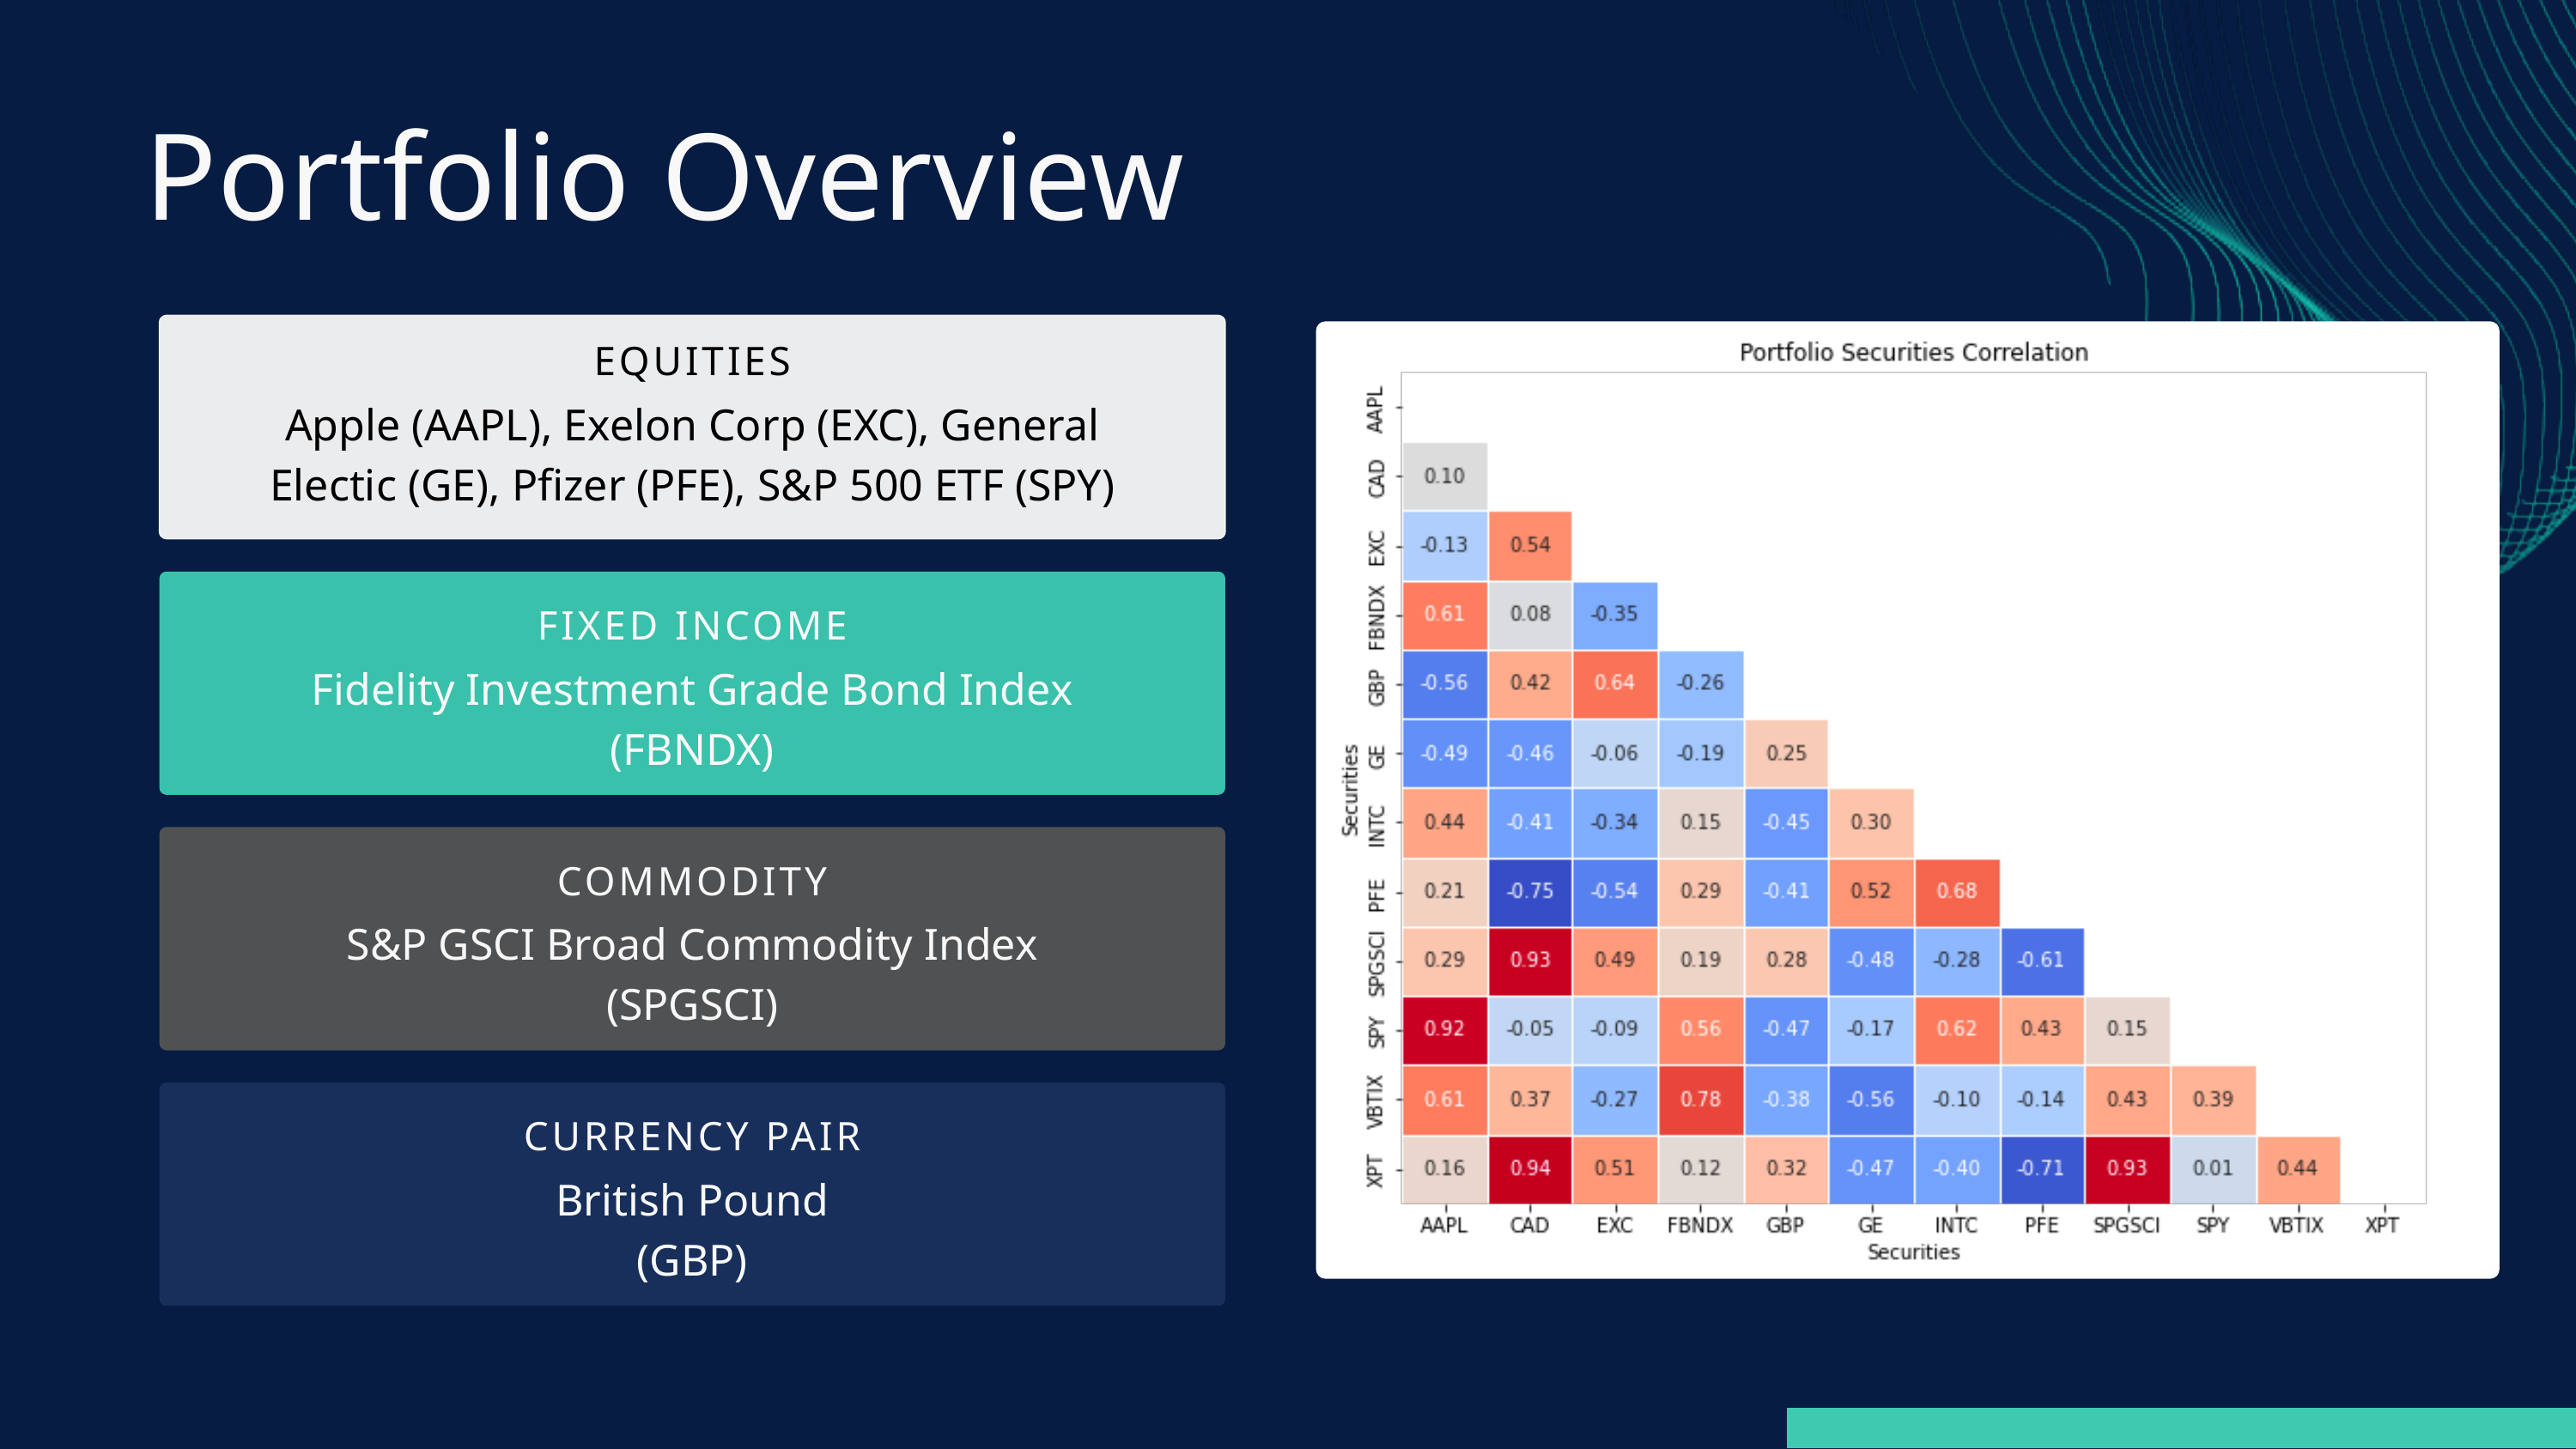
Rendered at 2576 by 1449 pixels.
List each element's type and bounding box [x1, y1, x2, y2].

text_box [233, 334, 1152, 505]
text_box [159, 388, 1226, 539]
text_box [233, 597, 1152, 768]
text_box [1315, 321, 2500, 1279]
text_box [144, 100, 1536, 379]
text_box [233, 1109, 1152, 1279]
text_box [1786, 1407, 2576, 1449]
text_box [159, 827, 1226, 1051]
text_box [159, 571, 1226, 796]
text_box [159, 1082, 1226, 1307]
text_box [233, 853, 1152, 1024]
text_box [1831, 0, 2576, 700]
